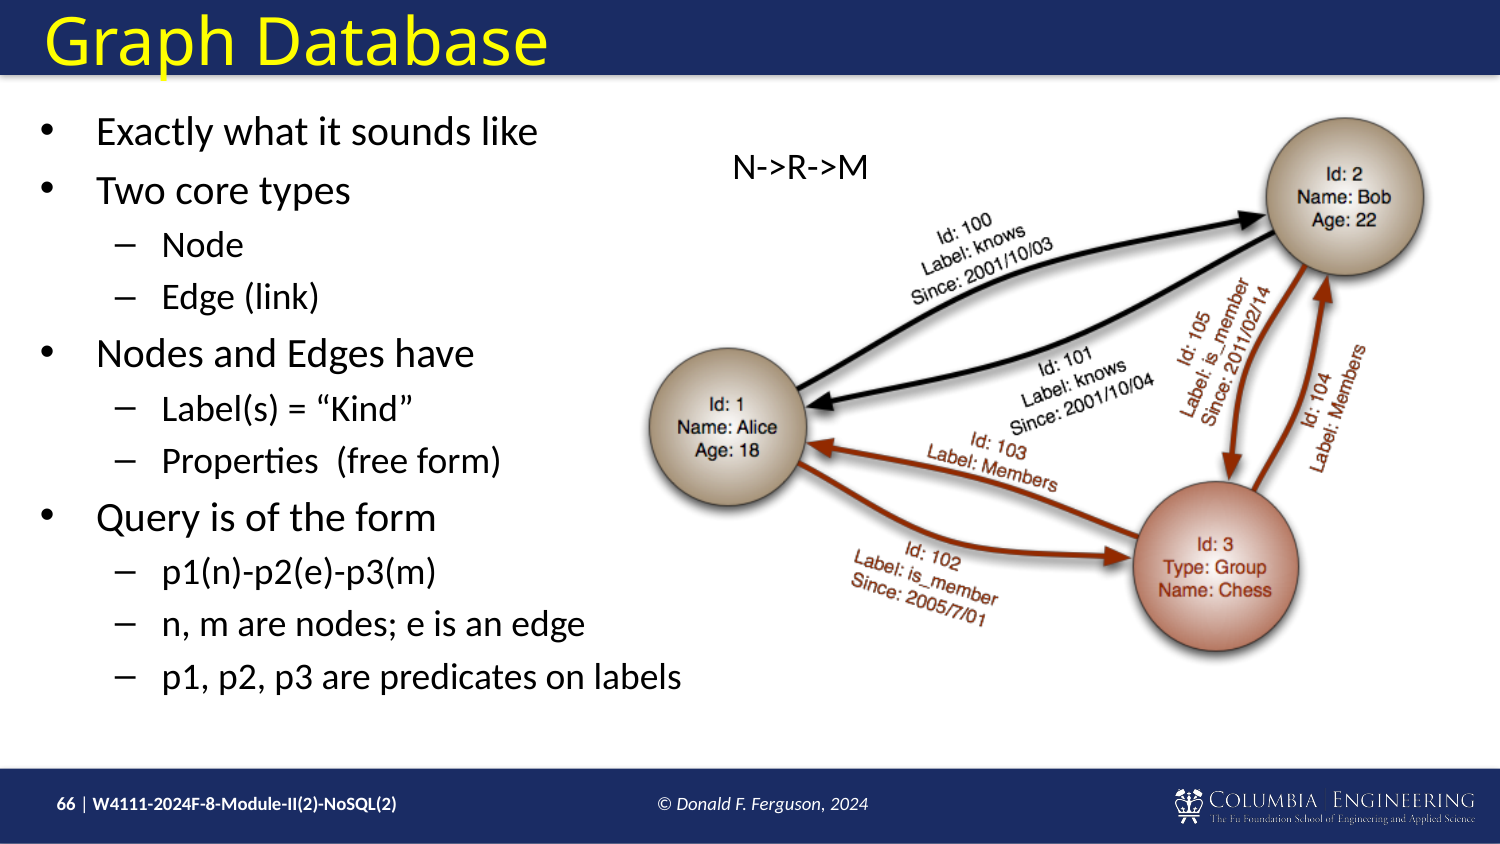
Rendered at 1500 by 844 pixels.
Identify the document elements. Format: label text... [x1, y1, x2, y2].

list Exactly what it sounds like Two core types Node Edge (link) Nodes and Edges have Label(s) = “Kind” Properties (free form) Query is of the form p1(n)-p2(e)-p3(m) n, m are nodes; e is an edge p1, p2, p3 are predicates on labels [24, 96, 1475, 760]
picture [621, 96, 1451, 683]
title Graph Database [28, 0, 1450, 73]
